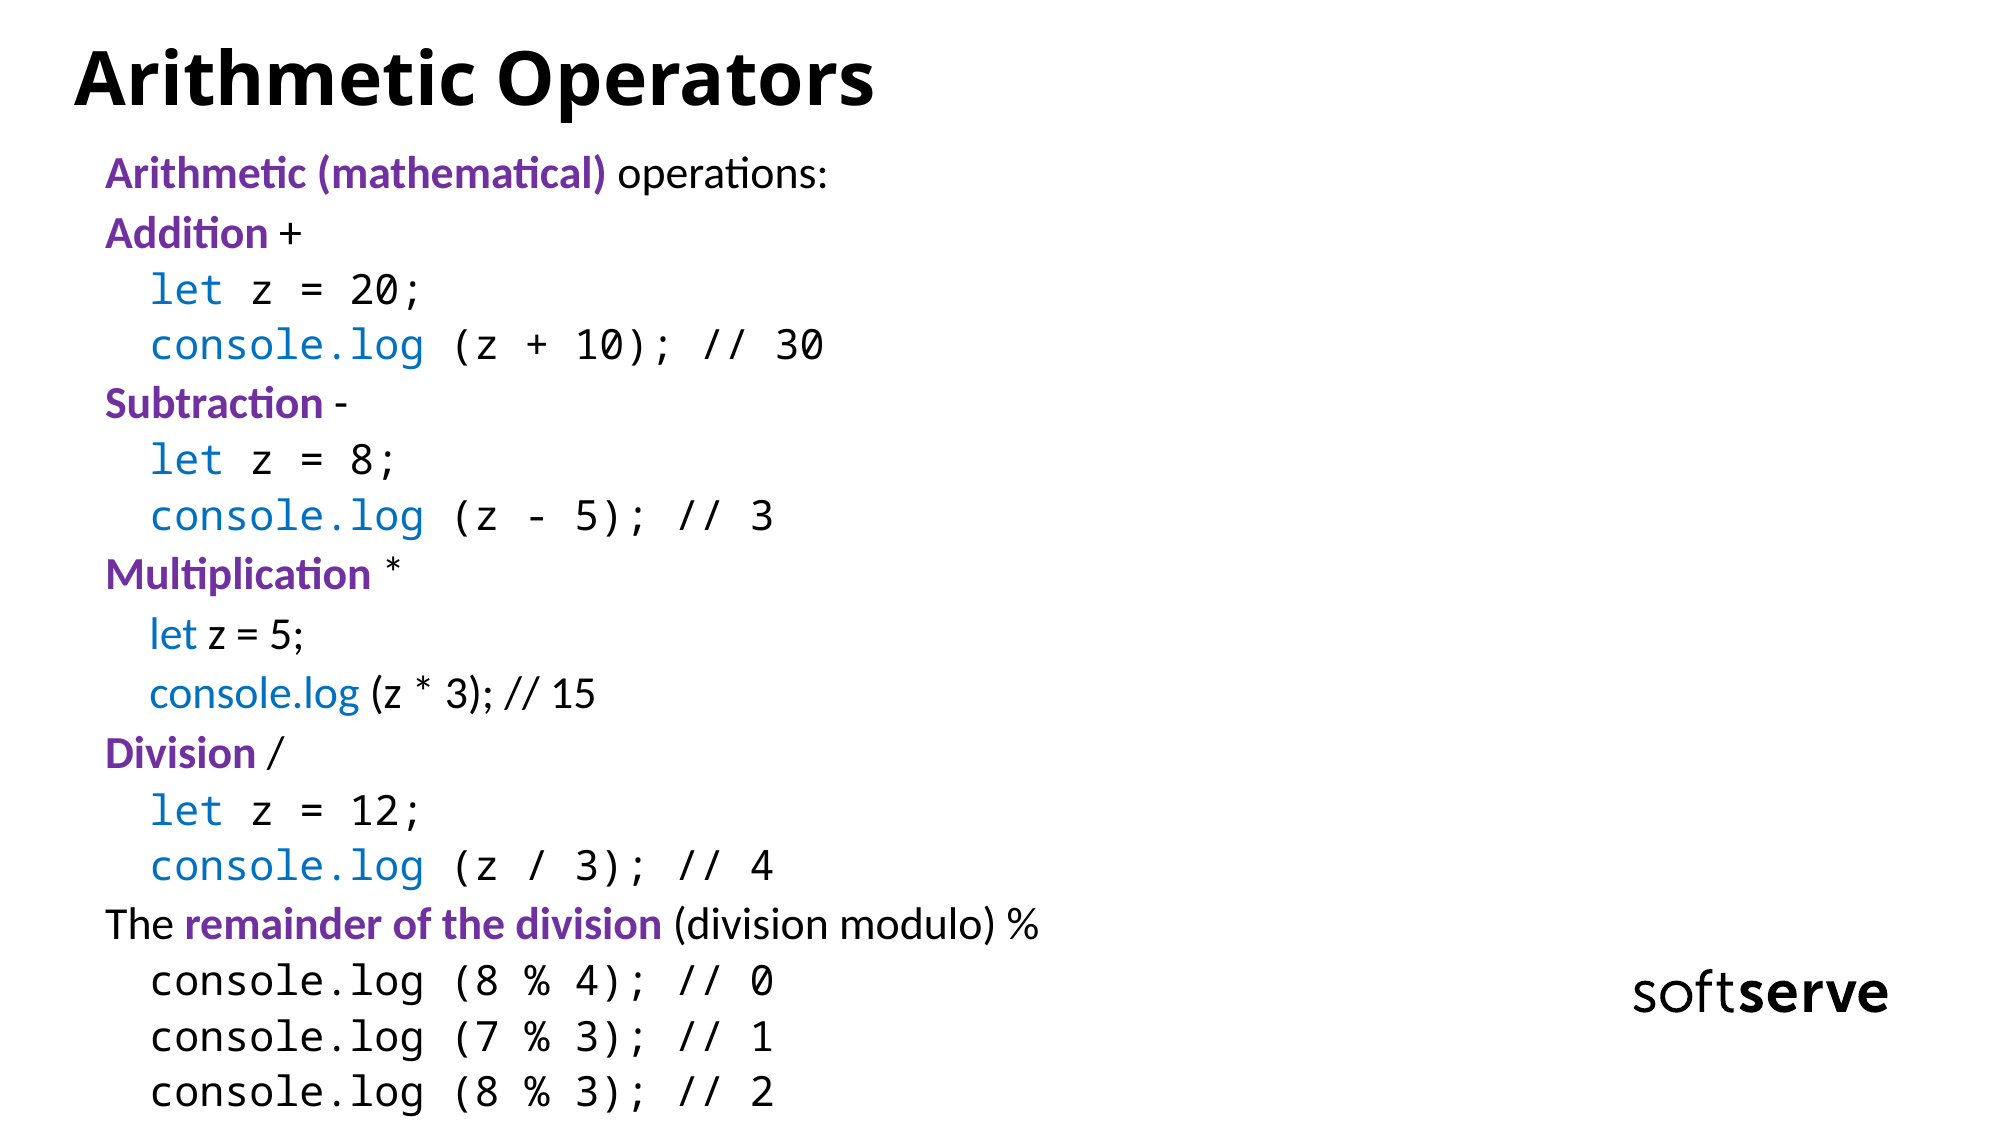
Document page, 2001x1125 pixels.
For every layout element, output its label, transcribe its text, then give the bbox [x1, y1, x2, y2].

list Arithmetic (mathematical) operations: Addition + let z = 20; console.log (z + 10); // 30 Subtraction - let z = 8; console.log (z - 5); // 3 Multiplication * let z = 5; console.log (z * 3); // 15 Division / let z = 12; console.log (z / 3); // 4 The remainder of the division (division modulo) % console.log (8 % 4); // 0 console.log (7 % 3); // 1 console.log (8 % 3); // 2 [59, 141, 1946, 886]
title Arithmetic Operators [59, 33, 1957, 120]
